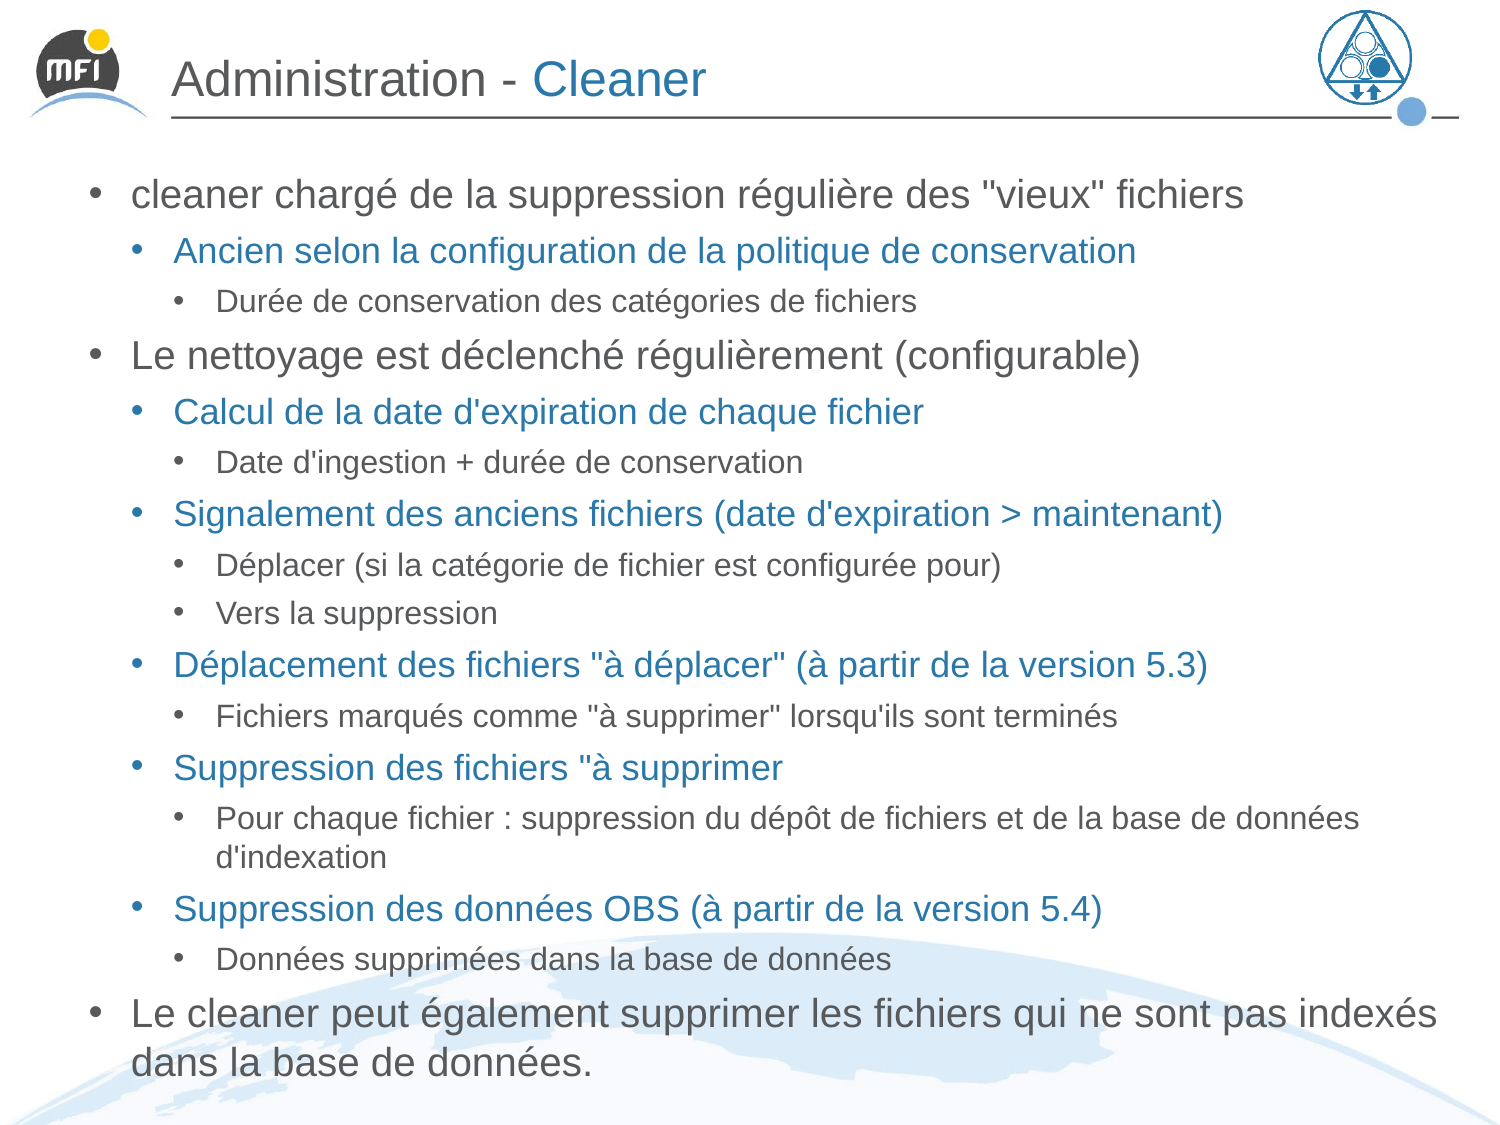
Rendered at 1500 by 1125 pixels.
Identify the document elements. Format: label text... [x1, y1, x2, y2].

list cleaner chargé de la suppression régulière des "vieux" fichiers Ancien selon la configuration de la politique de conservation Durée de conservation des catégories de fichiers Le nettoyage est déclenché régulièrement (configurable) Calcul de la date d'expiration de chaque fichier Date d'ingestion + durée de conservation Signalement des anciens fichiers (date d'expiration > maintenant) Déplacer (si la catégorie de fichier est configurée pour) Vers la suppression Déplacement des fichiers "à déplacer" (à partir de la version 5.3) Fichiers marqués comme "à supprimer" lorsqu'ils sont terminés Suppression des fichiers "à supprimer Pour chaque fichier : suppression du dépôt de fichiers et de la base de données d'indexation Suppression des données OBS (à partir de la version 5.4) Données supprimées dans la base de données Le cleaner peut également supprimer les fichiers qui ne sont pas indexés dans la base de données. [88, 160, 1459, 1094]
picture [0, 0, 1500, 1125]
title Administration - Cleaner [171, 0, 1412, 116]
